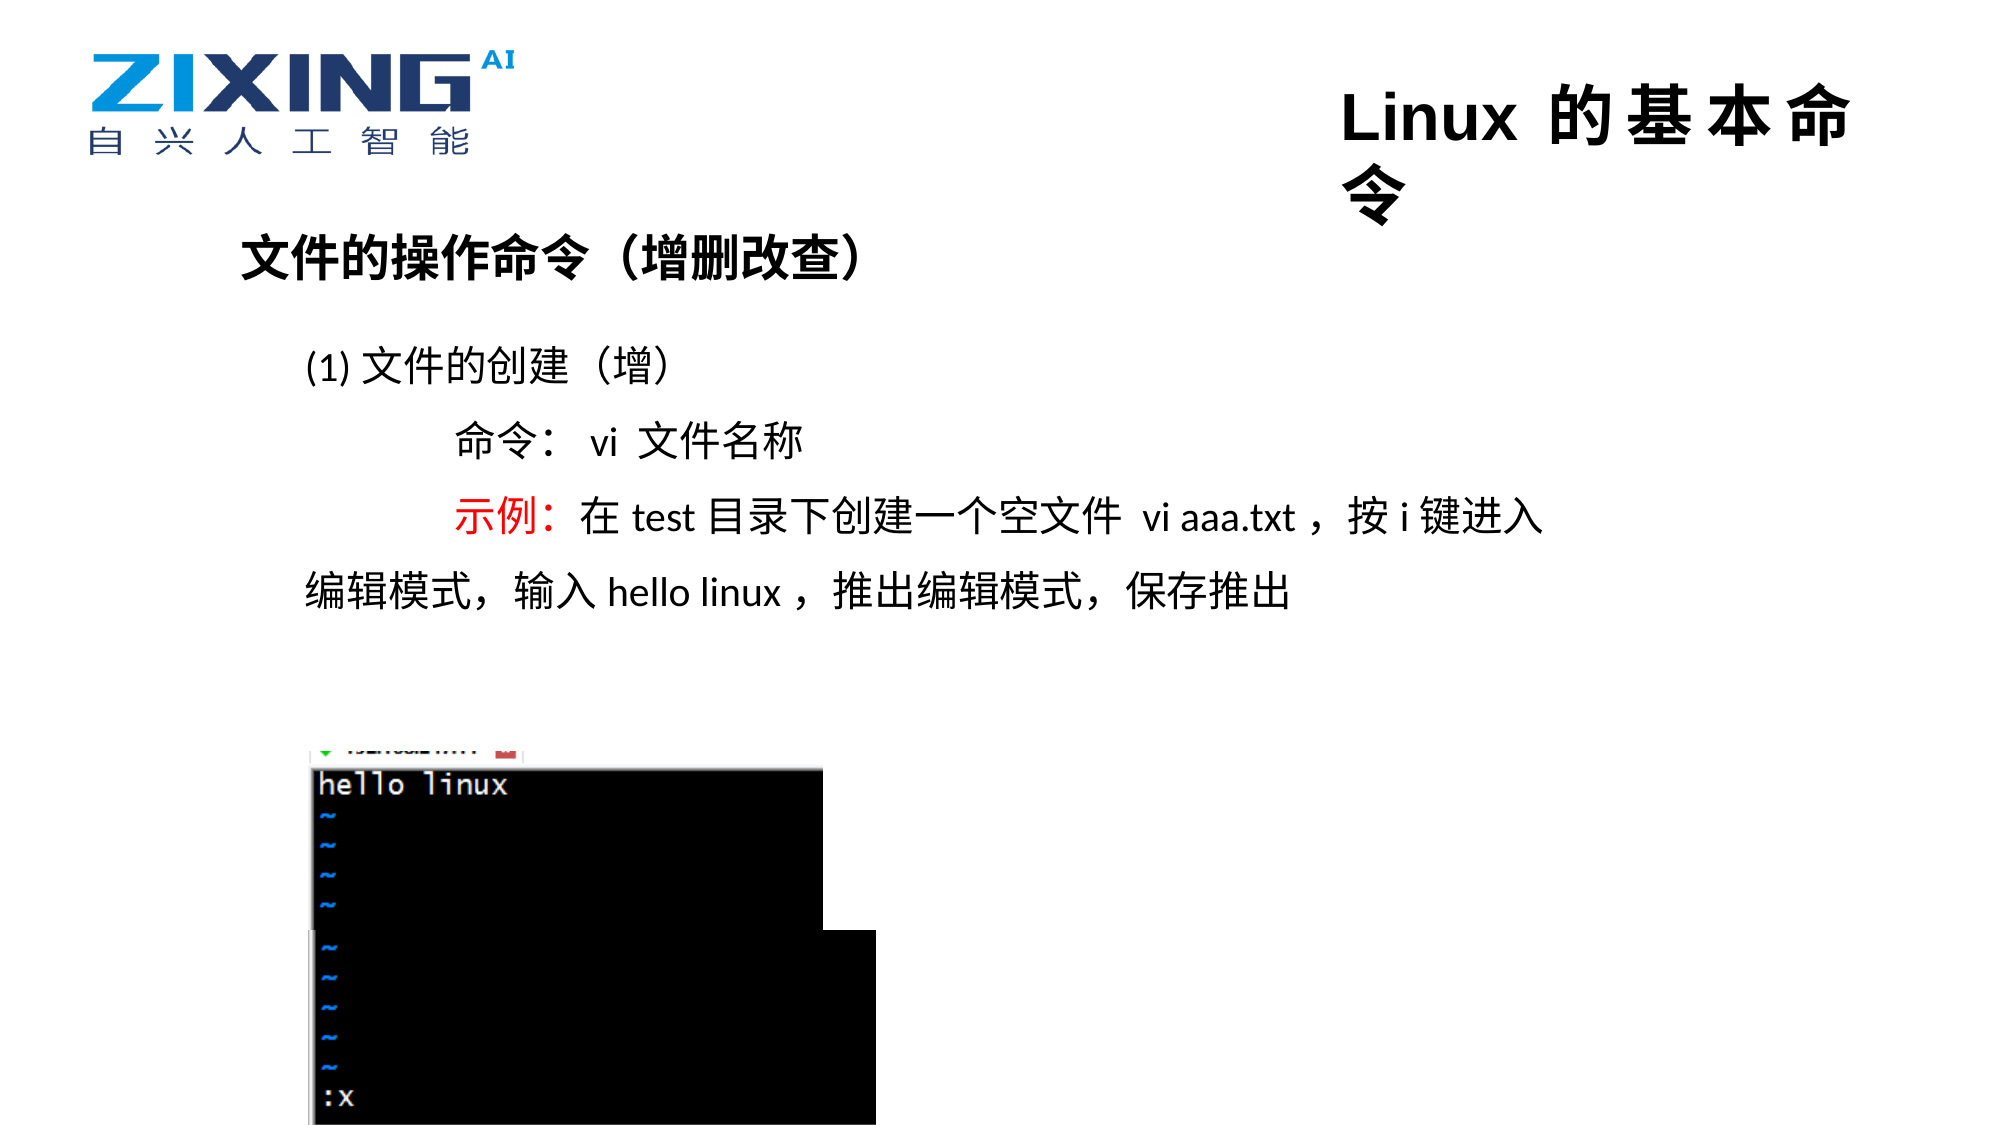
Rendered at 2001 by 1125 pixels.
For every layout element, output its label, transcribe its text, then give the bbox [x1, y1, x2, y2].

picture [307, 751, 876, 1125]
text_box 文件的操作命令（增删改查） [225, 219, 905, 294]
picture [90, 50, 514, 155]
text_box (1)文件的创建（增） 命令：vi 文件名称 示例：在test目录下创建一个空文件 vi aaa.txt，按i键进入编辑模式，输入hello linux，推出编辑模式，保存推出 [290, 307, 1566, 622]
text_box Linux的基本命令 [1325, 66, 1868, 161]
